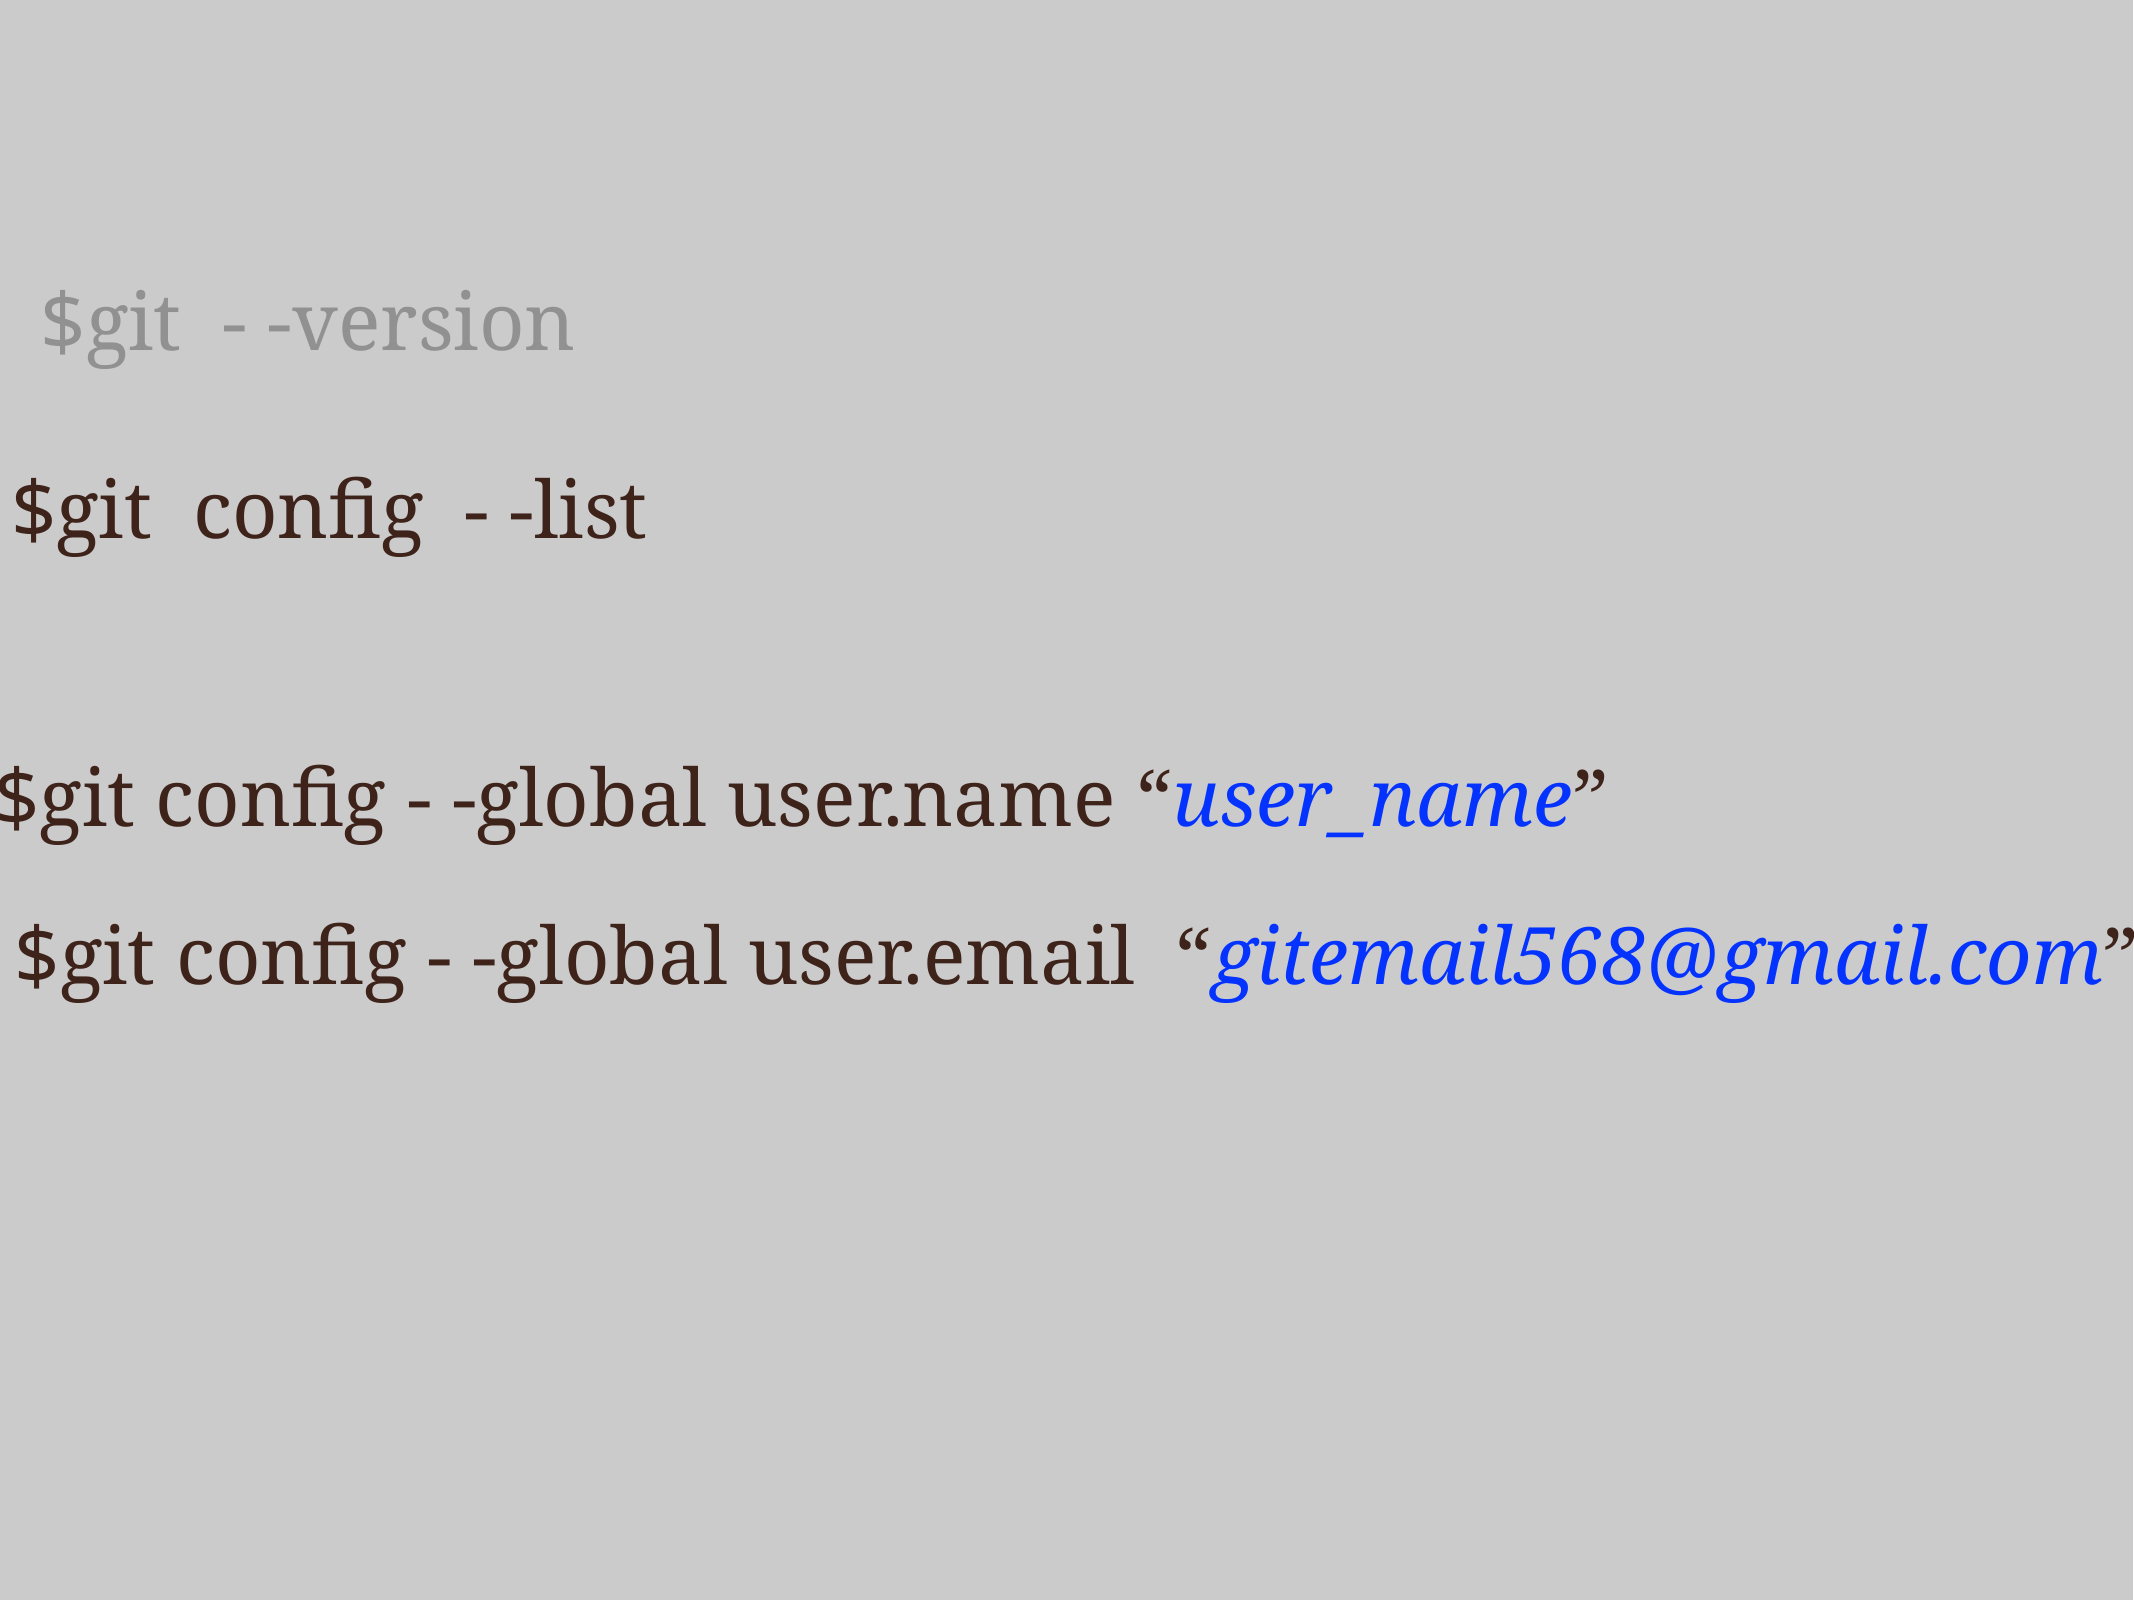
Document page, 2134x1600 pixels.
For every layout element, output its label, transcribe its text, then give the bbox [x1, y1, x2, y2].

text_box $git config - -global user.name “user_name” $git config - -global user.email “gitemail568@gmail.com” [0, 739, 2134, 1009]
text_box $git config - -list [2, 450, 657, 563]
text_box $git - -version [32, 262, 585, 375]
